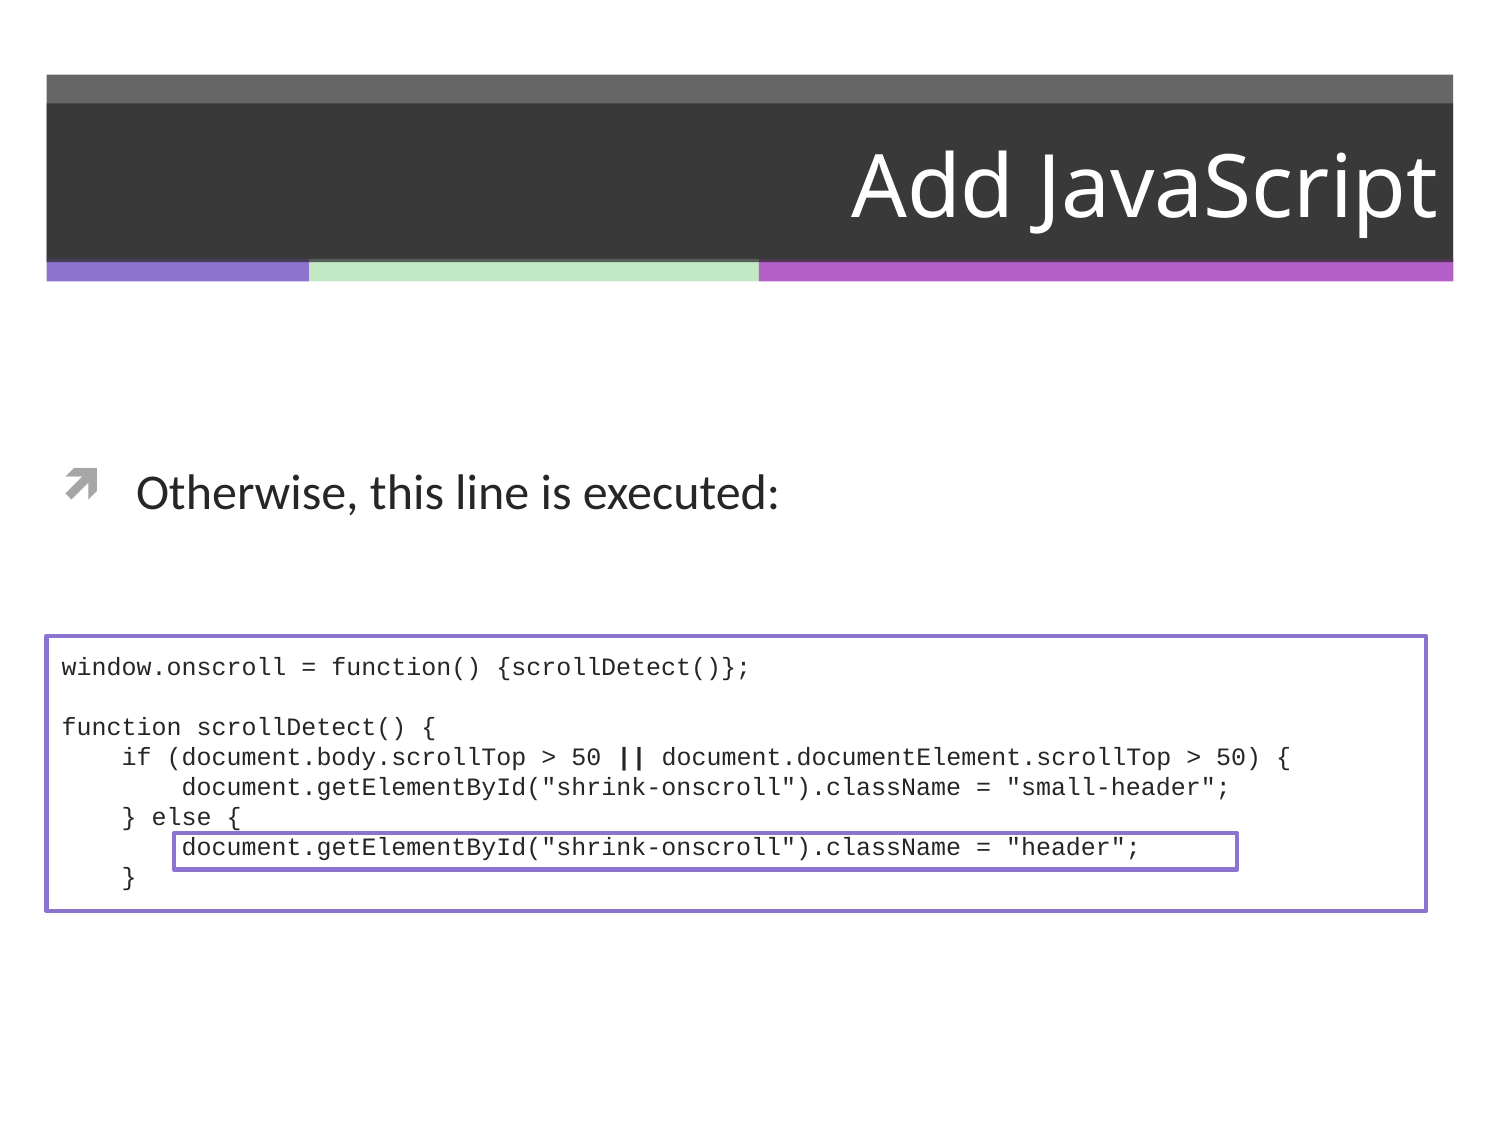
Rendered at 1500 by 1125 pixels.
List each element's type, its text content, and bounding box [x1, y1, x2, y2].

text_box [172, 831, 1239, 872]
list Otherwise, this line is executed: window.onscroll = function() {scrollDetect()}; function scrollDetect() { if (document.body.scrollTop > 50 || document.documentElement.scrollTop > 50) { document.getElementById("shrink-onscroll").className = "small-header"; } else { document.getElementById("shrink-onscroll").className = "header"; } [46, 350, 1454, 1005]
text_box [44, 634, 1428, 913]
title Add JavaScript [46, 103, 1454, 263]
